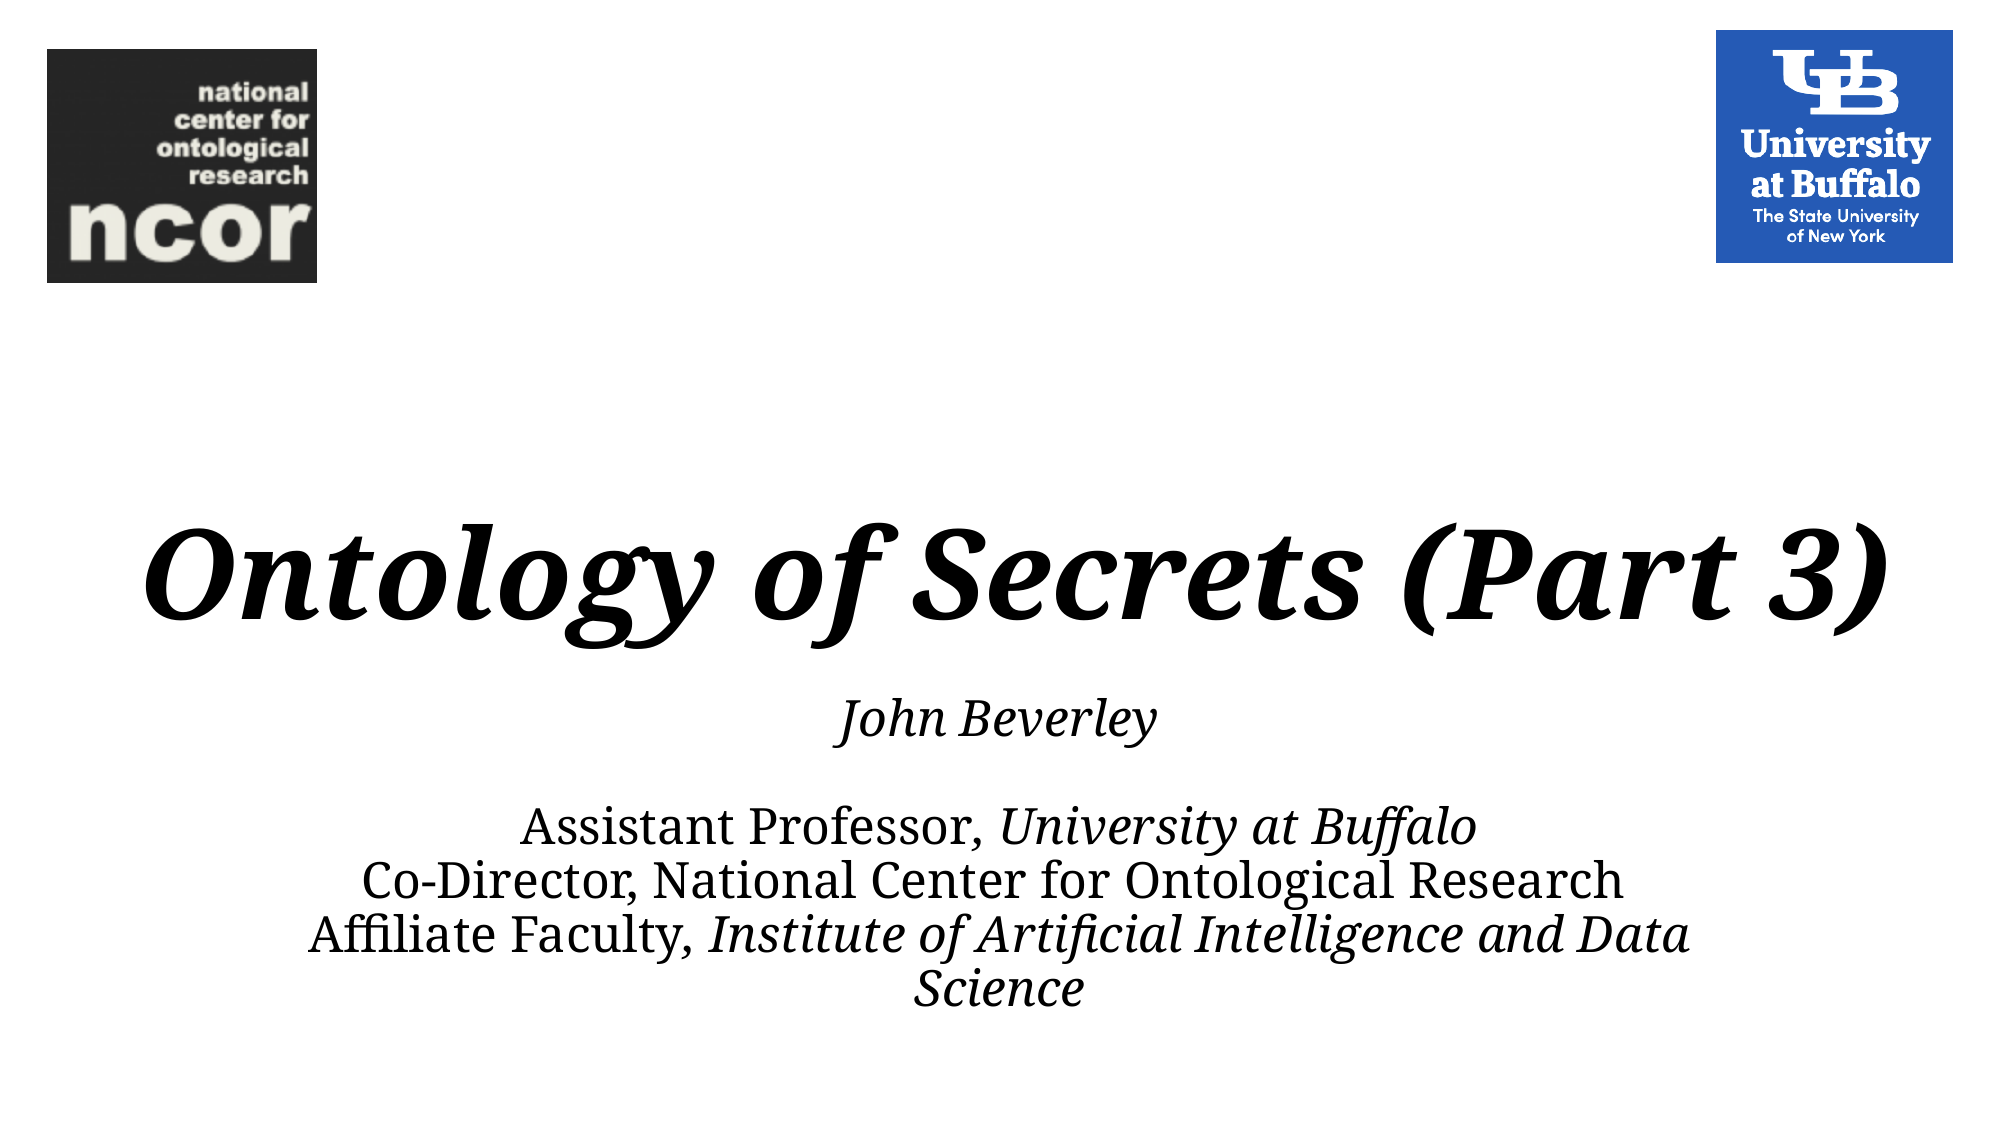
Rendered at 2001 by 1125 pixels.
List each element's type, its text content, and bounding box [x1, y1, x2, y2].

title Ontology of Secrets (Part 3) [118, 262, 1911, 655]
picture [1715, 29, 1953, 263]
subtitle John Beverley Assistant Professor, University at Buffalo Co-Director, National Center for Ontological Research Affiliate Faculty, Institute of Artificial Intelligence and Data Science [249, 686, 1750, 1065]
picture [47, 49, 318, 284]
